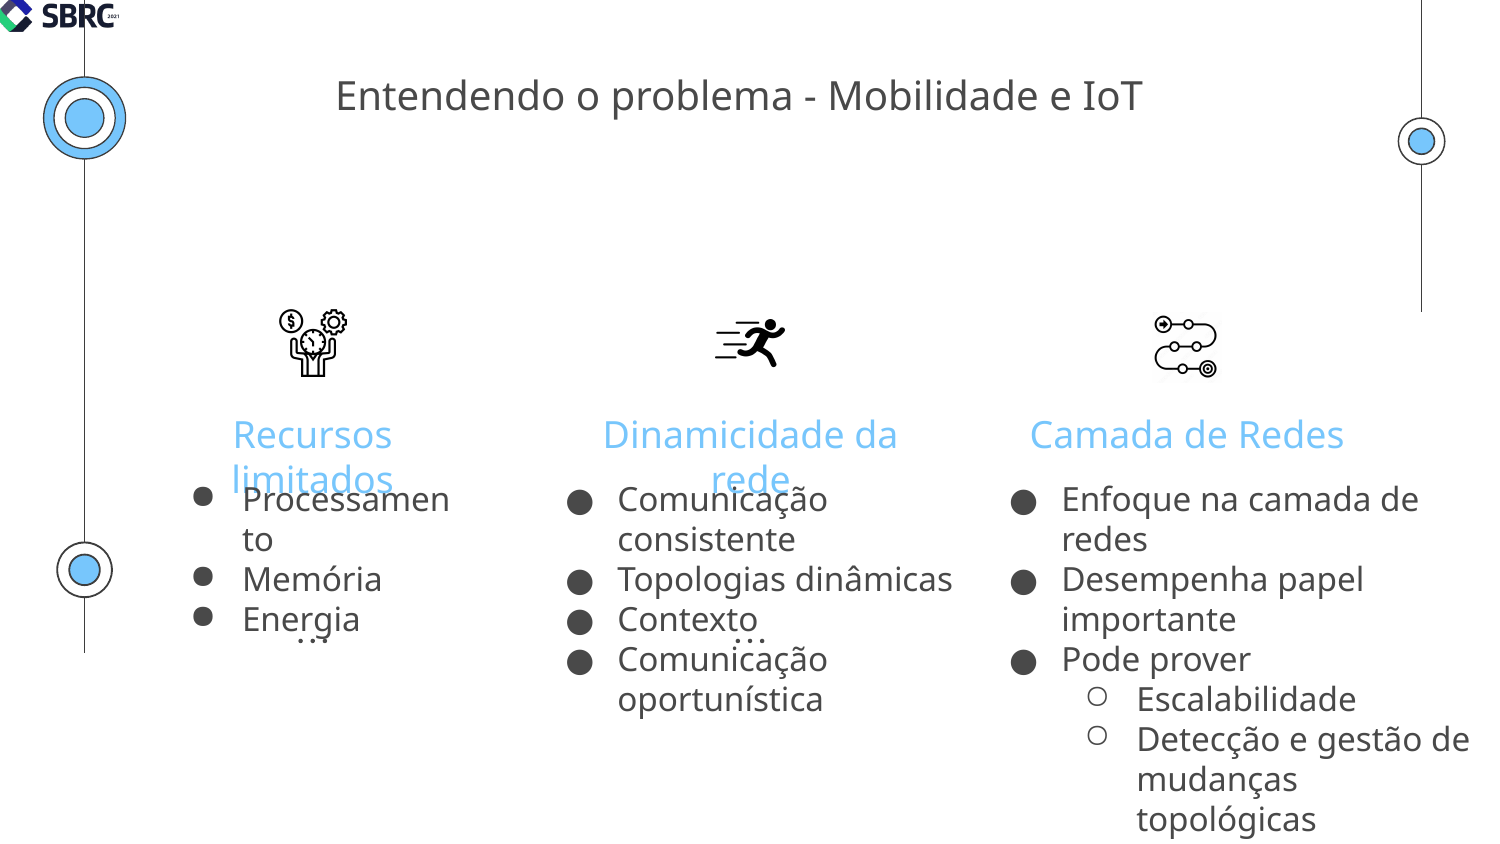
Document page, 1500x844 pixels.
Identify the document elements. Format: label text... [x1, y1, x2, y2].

picture [85, 0, 119, 32]
picture [277, 308, 348, 379]
subtitle Recursos limitados [152, 396, 474, 450]
title Entendendo o problema - Mobilidade e IoT [281, 55, 1197, 153]
picture [0, 0, 84, 32]
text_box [735, 638, 765, 644]
subtitle Enfoque na camada de redes Desempenha papel importante Pode prover Escalabilidade Detecção e gestão de mudanças topológicas [975, 463, 1489, 641]
subtitle Processamento Memória Energia [152, 463, 474, 641]
picture [715, 308, 785, 379]
subtitle Comunicação consistente Topologias dinâmicas Contexto Comunicação oportunística [527, 463, 975, 641]
subtitle Dinamicidade da rede [575, 396, 927, 450]
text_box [298, 638, 328, 644]
subtitle Camada de Redes [1008, 396, 1366, 450]
picture [1152, 312, 1223, 383]
